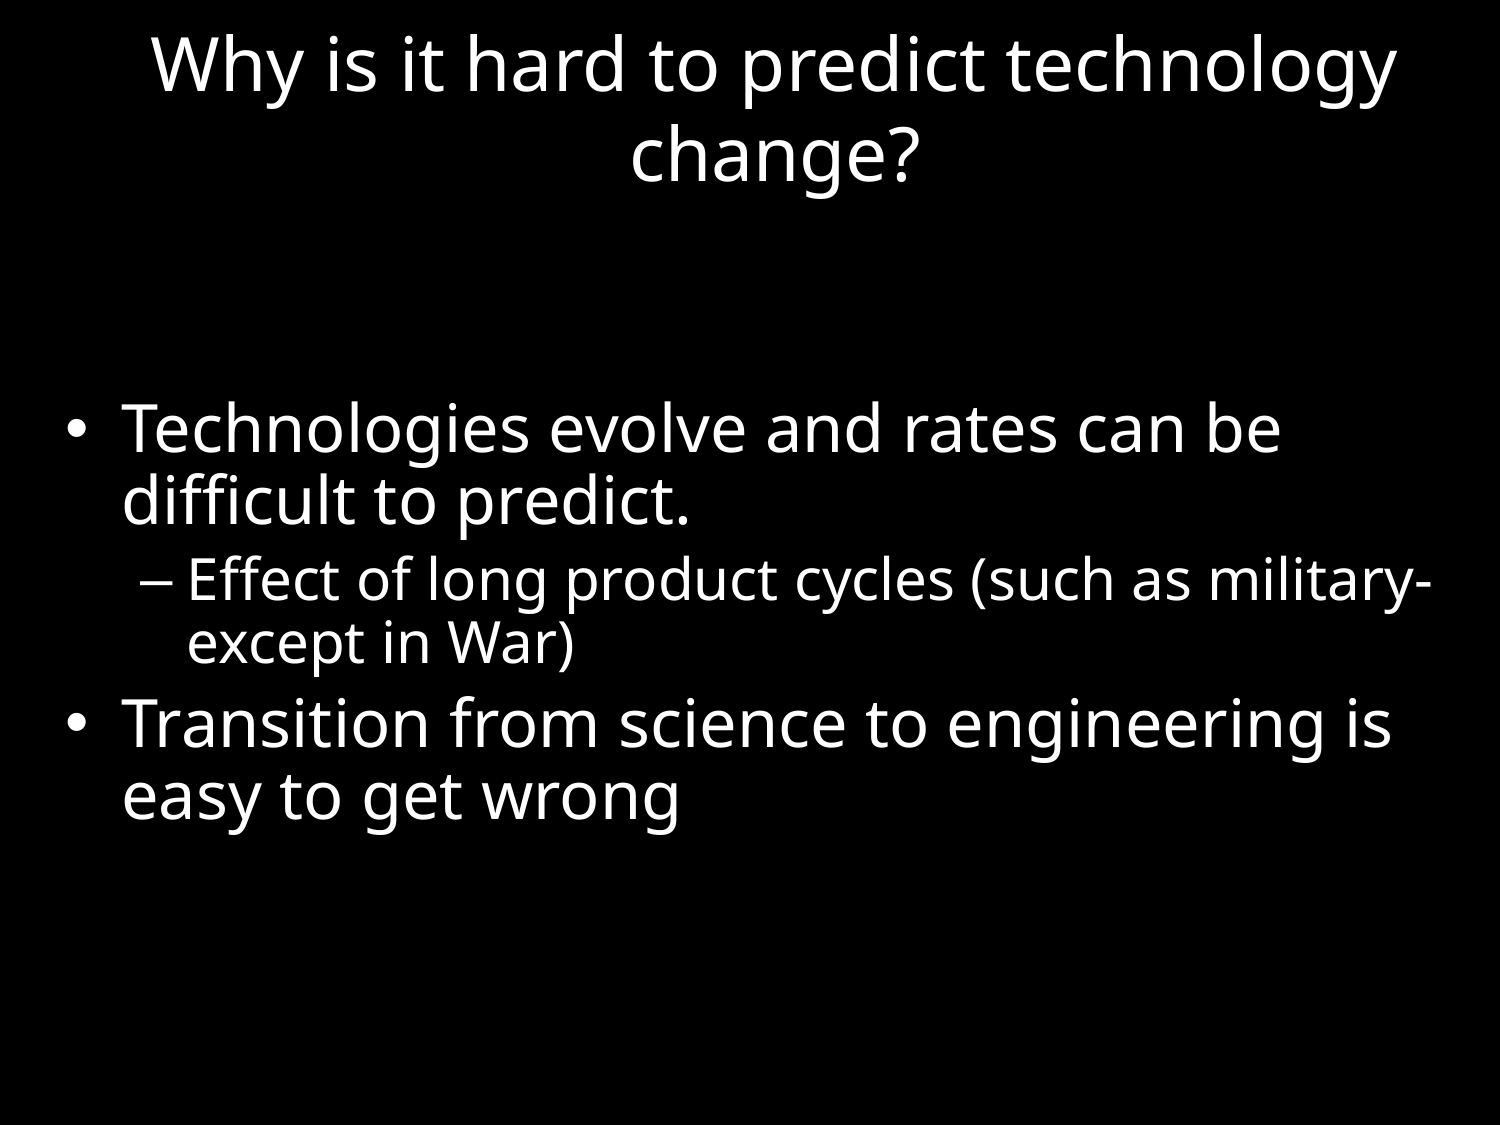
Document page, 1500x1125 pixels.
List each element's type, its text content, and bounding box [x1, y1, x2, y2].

title Why is it hard to predict technology change? [0, 0, 1500, 213]
list Technologies evolve and rates can be difficult to predict. Effect of long product cycles (such as military- except in War) Transition from science to engineering is easy to get wrong [50, 387, 1500, 1075]
